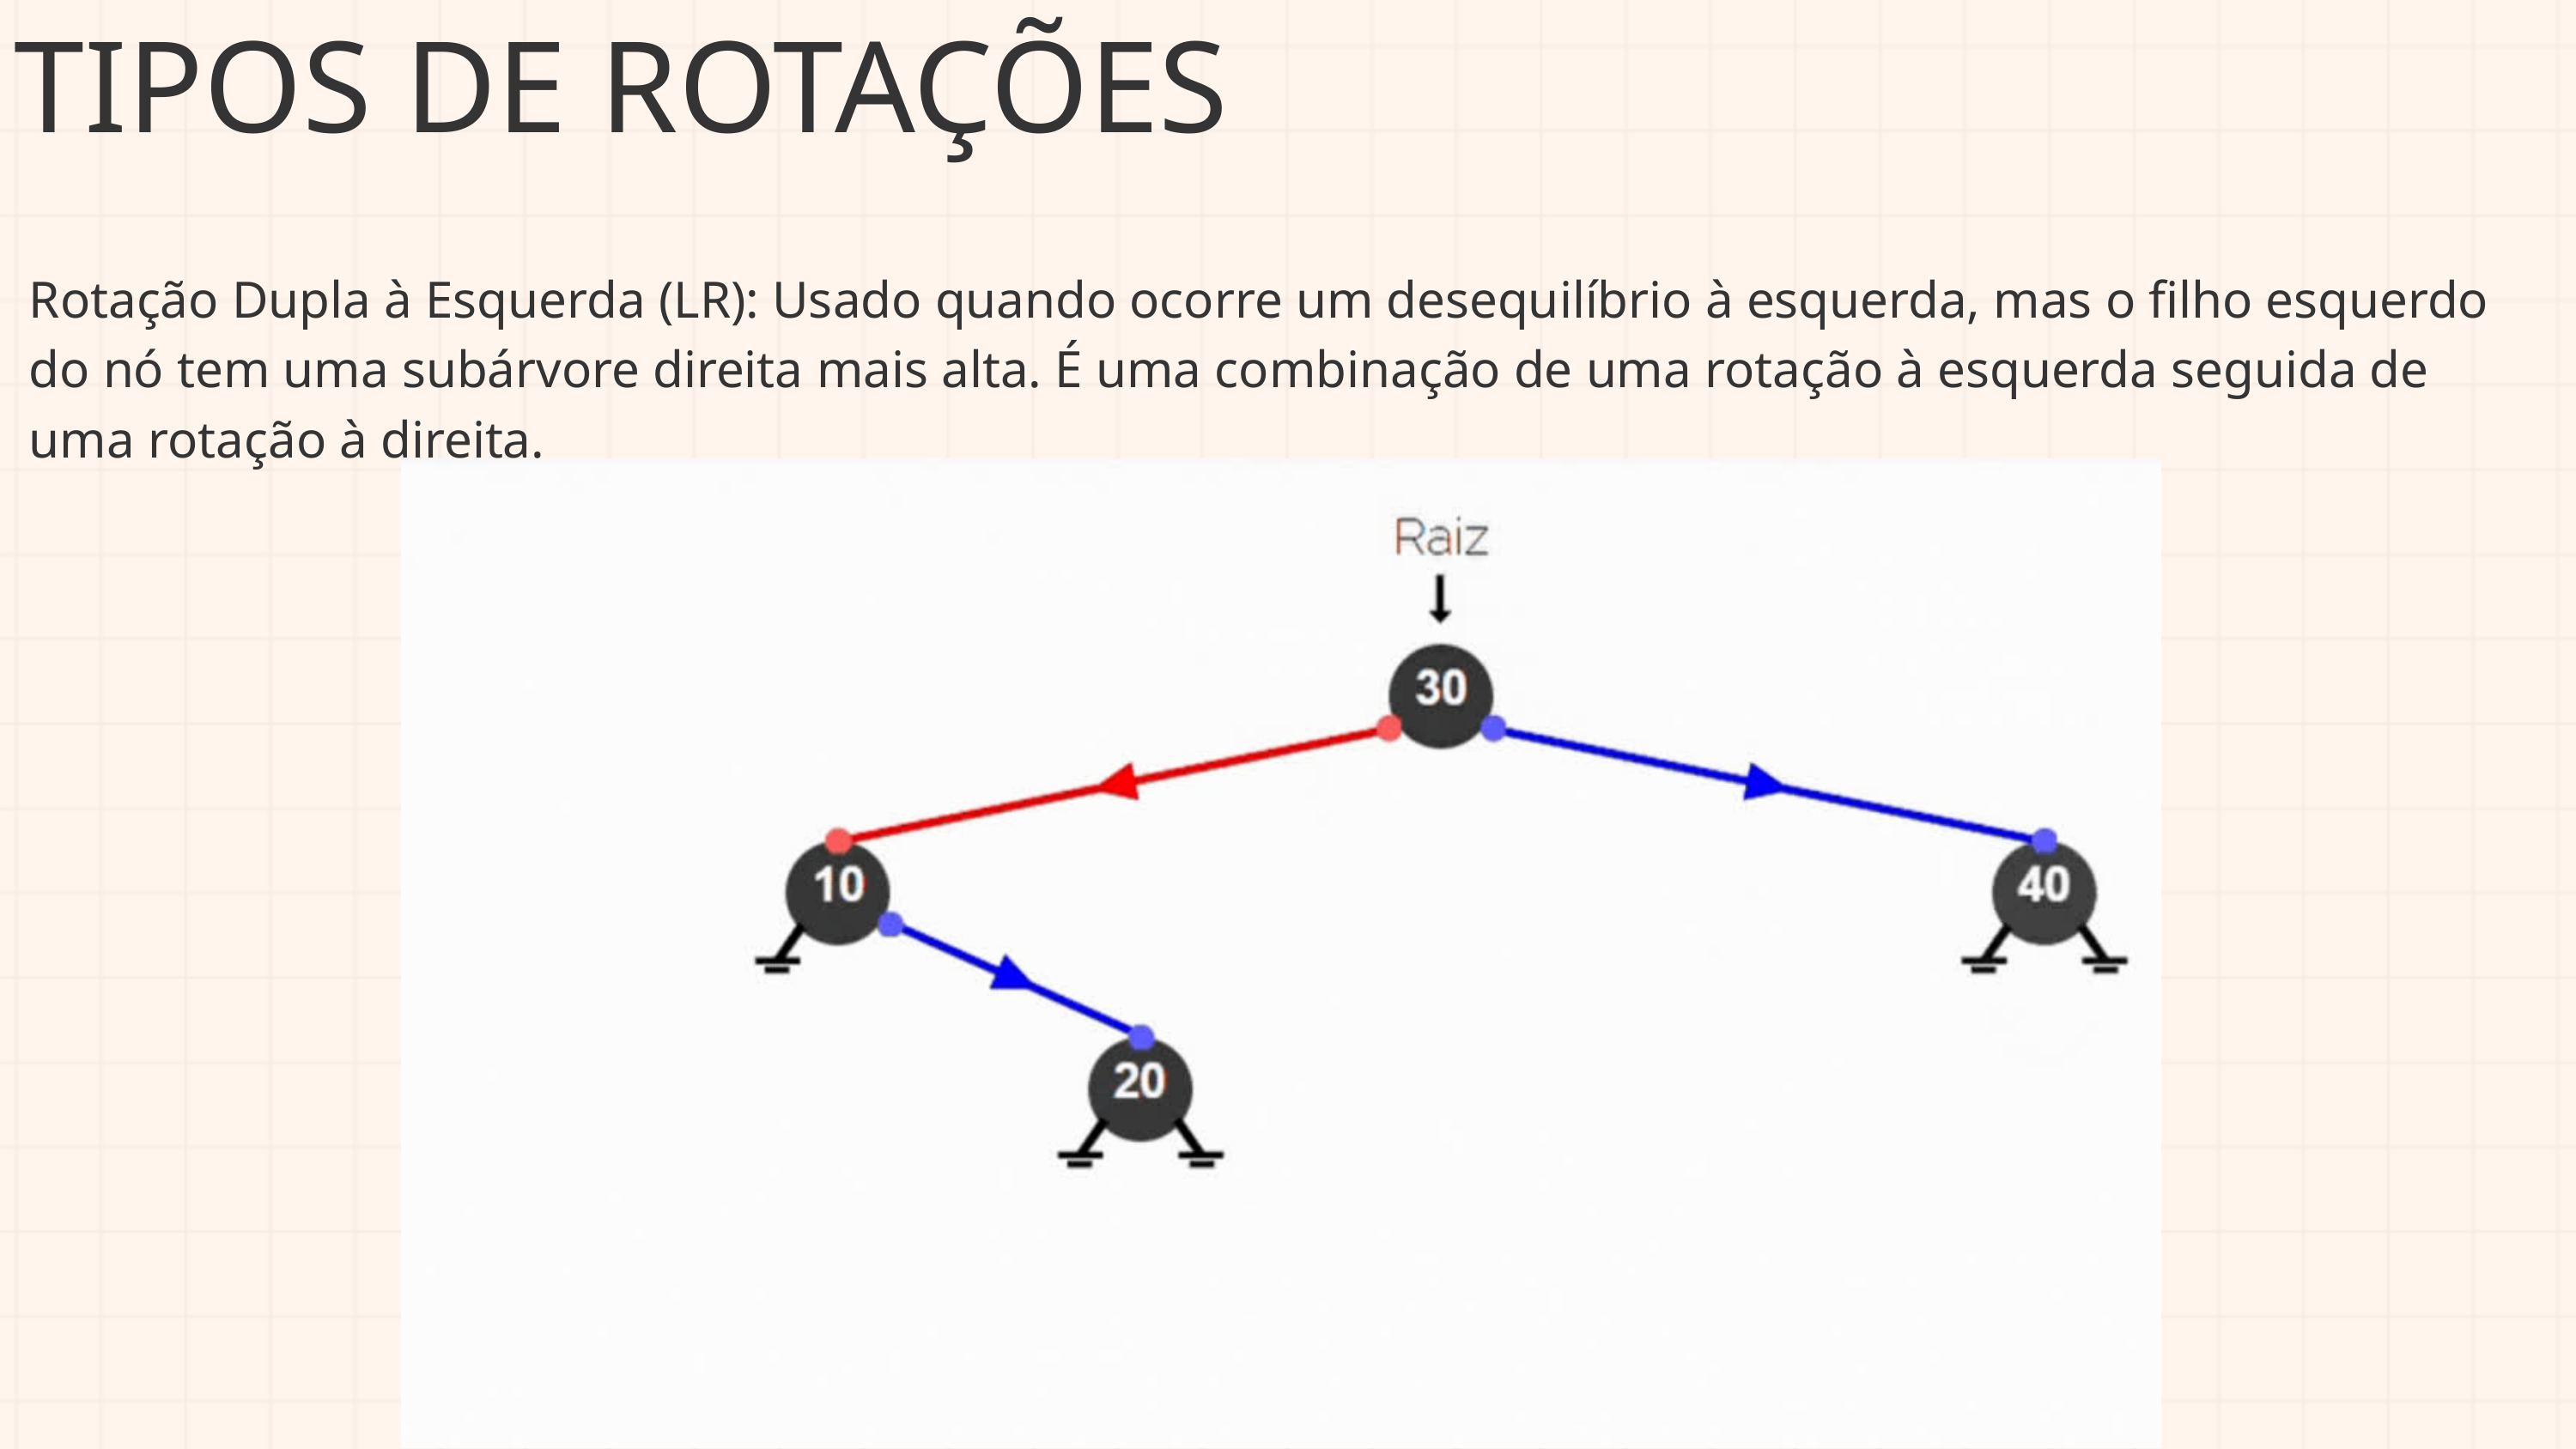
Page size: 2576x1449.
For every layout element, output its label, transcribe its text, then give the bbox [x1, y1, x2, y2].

text_box TIPOS DE ROTAÇÕES [14, 21, 2549, 158]
text_box [0, 0, 2576, 1449]
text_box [400, 458, 2162, 1449]
text_box Rotação Dupla à Esquerda (LR): Usado quando ocorre um desequilíbrio à esquerda, mas o filho esquerdo do nó tem uma subárvore direita mais alta. É uma combinação de uma rotação à esquerda seguida de uma rotação à direita. [28, 258, 2534, 469]
